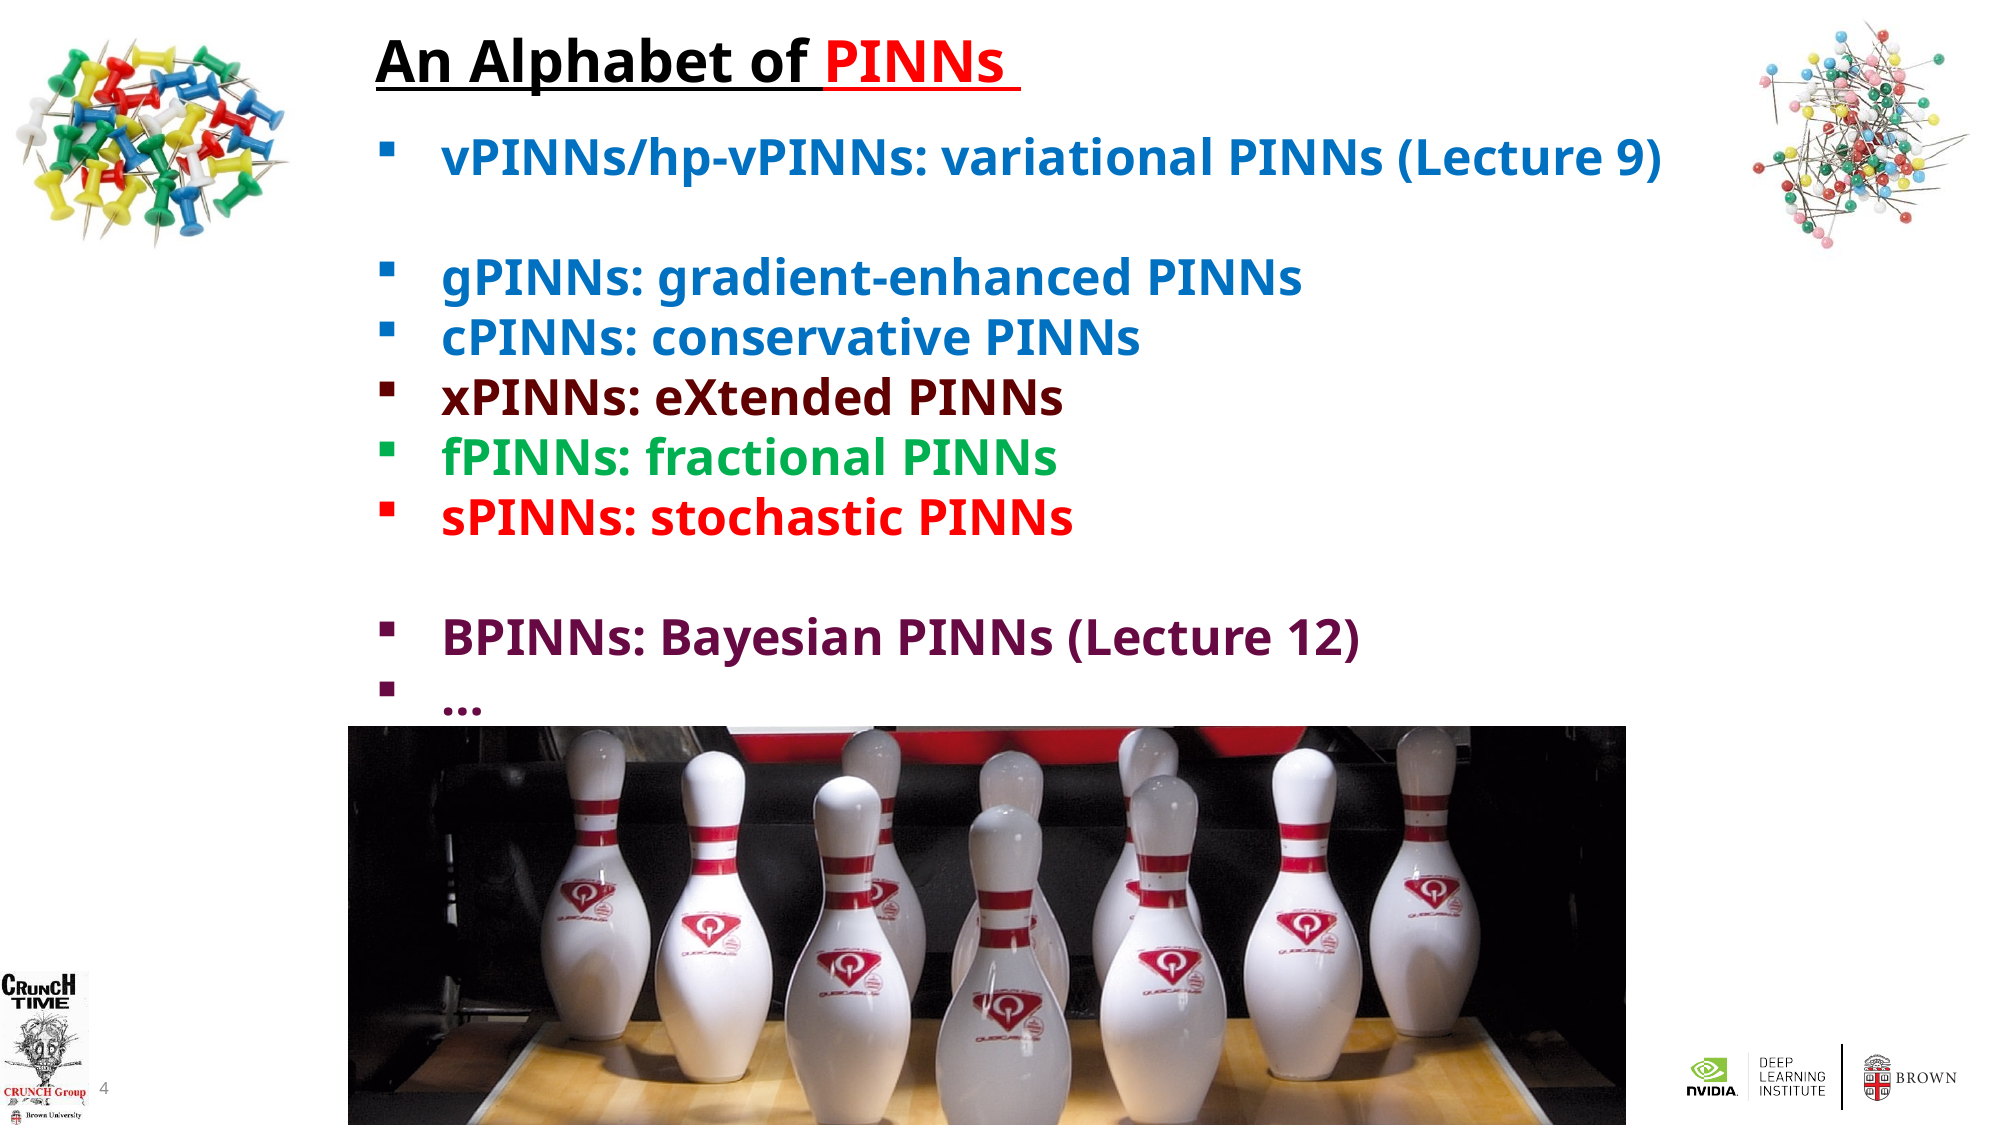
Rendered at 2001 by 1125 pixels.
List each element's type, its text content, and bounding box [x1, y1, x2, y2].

text_box An Alphabet of PINNs aper in Nature Physics Reviews, June 2021) vPINNs/hp-vPINNs: variational PINNs (Lecture 9) gPINNs: gradient-enhanced PINNs cPINNs: conservative PINNs xPINNs: eXtended PINNs fPINNs: fractional PINNs sPINNs: stochastic PINNs BPINNs: Bayesian PINNs (Lecture 12) … [369, 17, 1769, 732]
picture [1670, 1041, 1831, 1113]
picture [1722, 0, 2000, 272]
picture [348, 726, 1626, 1125]
picture [0, 0, 299, 293]
picture [1864, 1054, 1957, 1101]
picture [0, 971, 89, 1125]
